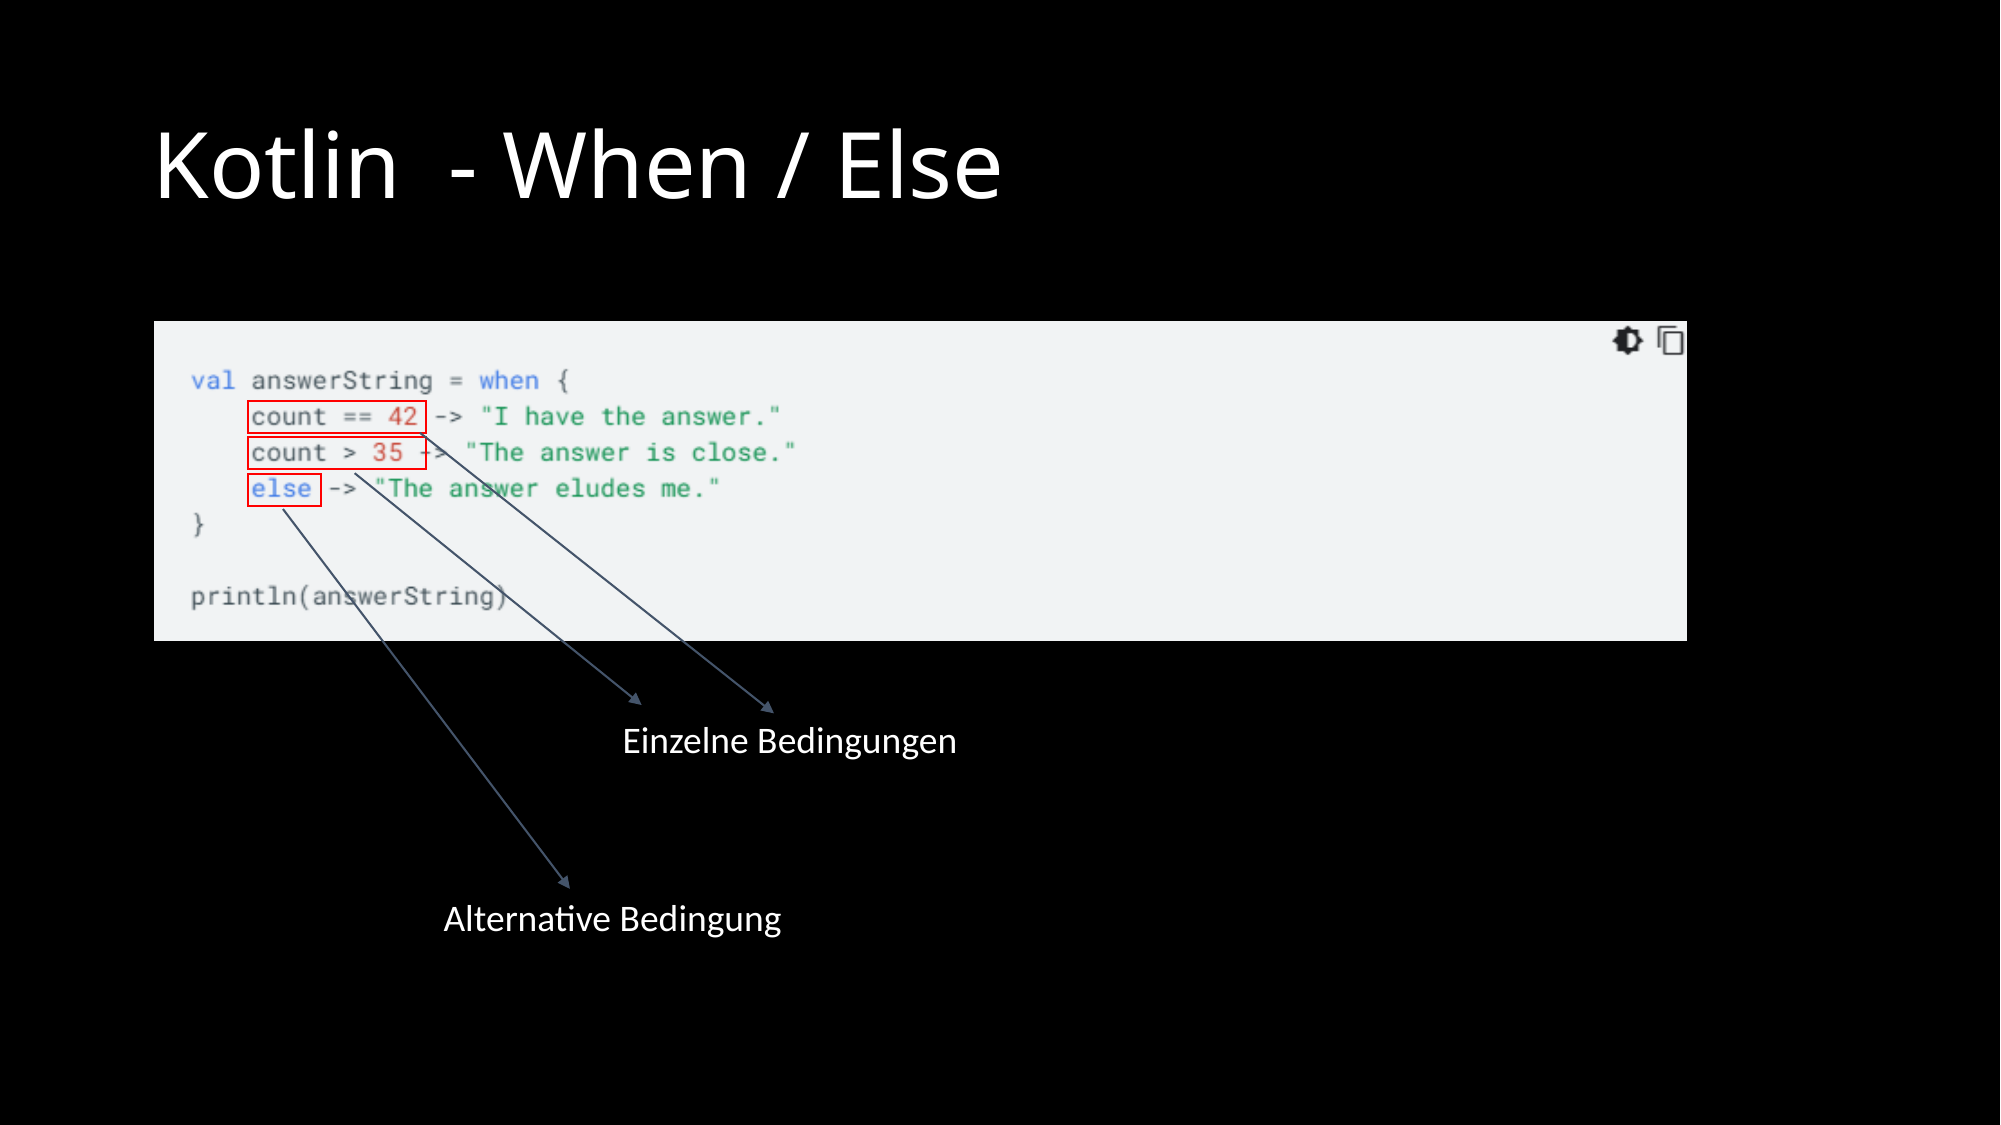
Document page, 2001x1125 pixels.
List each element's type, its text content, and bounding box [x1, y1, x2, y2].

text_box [354, 473, 419, 509]
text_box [419, 432, 774, 714]
picture [154, 321, 1687, 641]
text_box Alternative Bedingung [428, 886, 1267, 947]
text_box Einzelne Bedingungen [607, 708, 1446, 769]
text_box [282, 509, 570, 889]
title Kotlin - When / Else [137, 59, 1863, 278]
